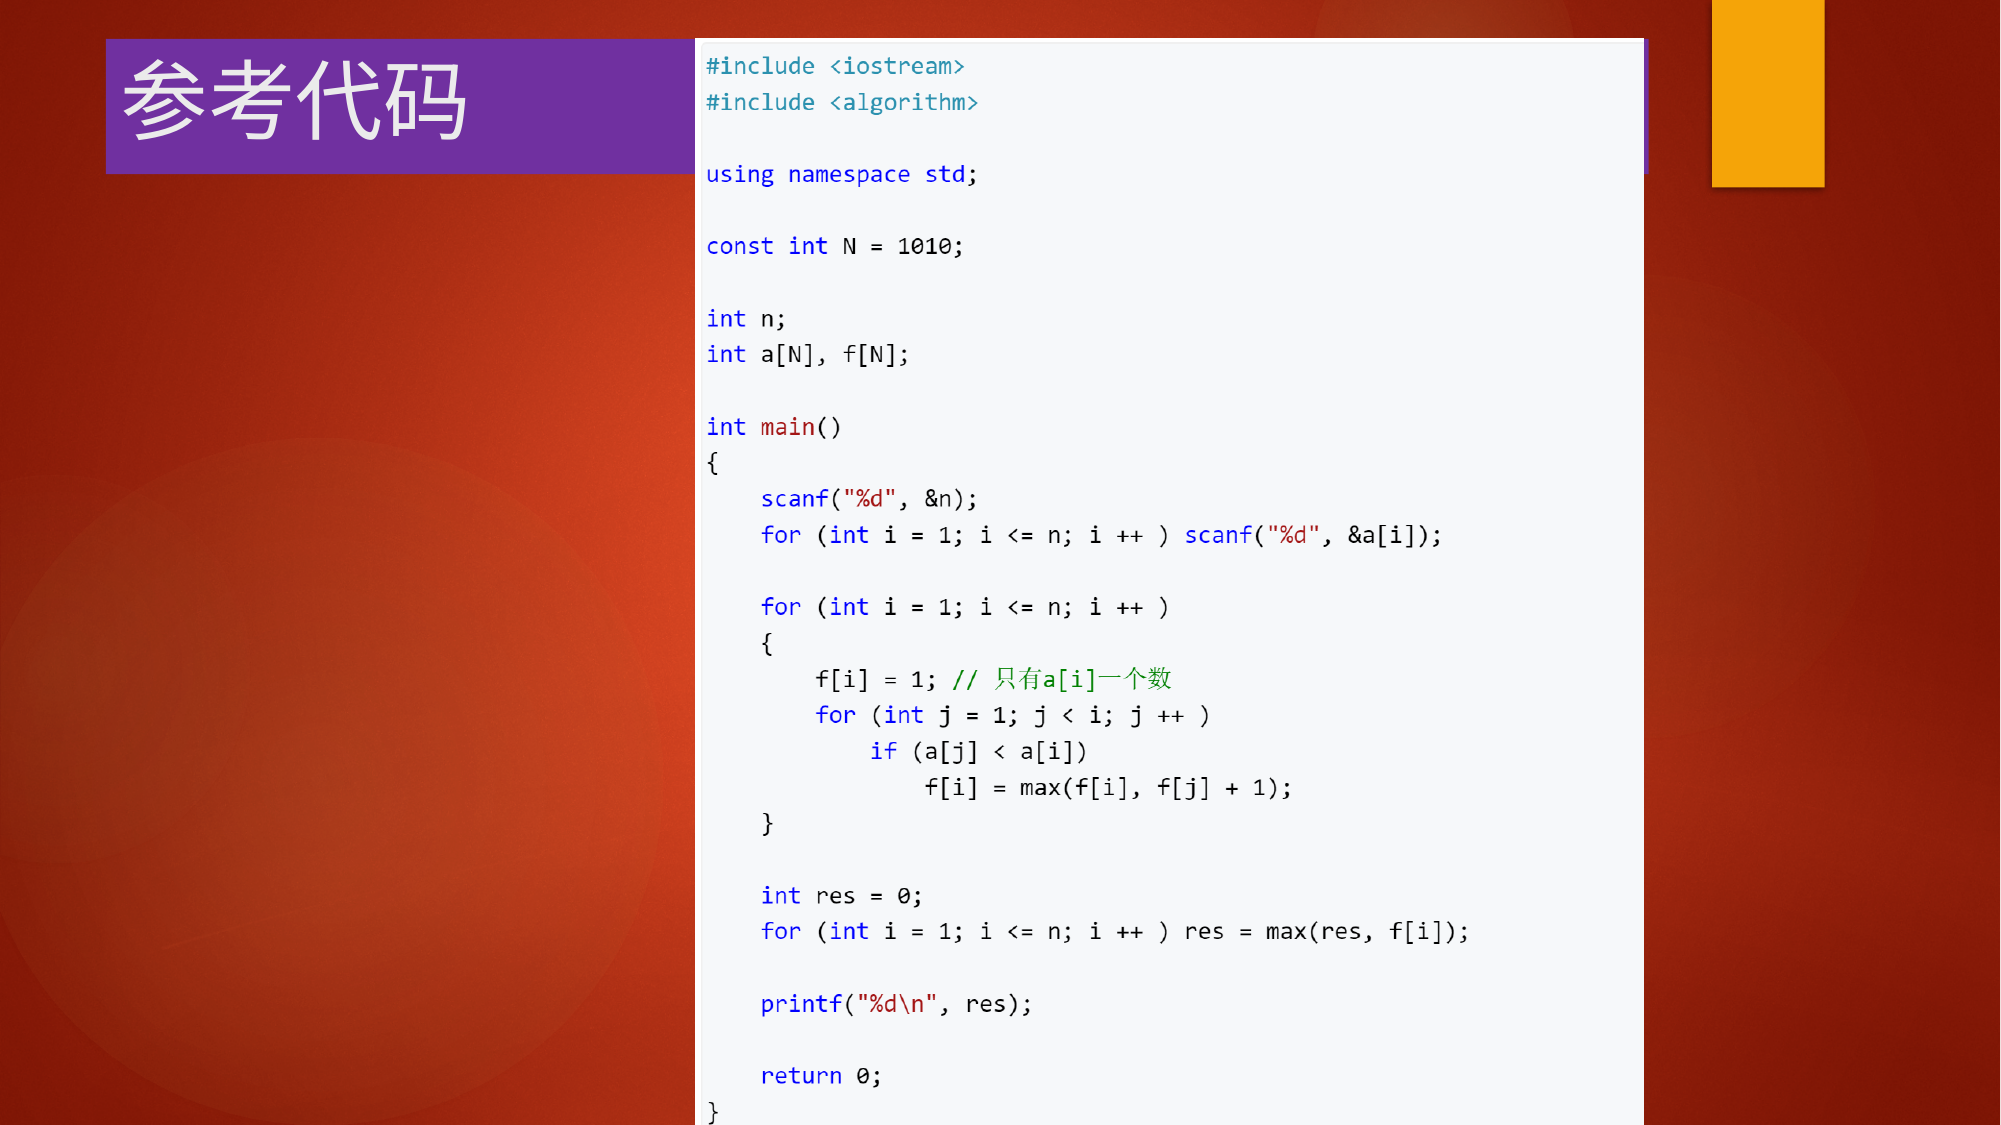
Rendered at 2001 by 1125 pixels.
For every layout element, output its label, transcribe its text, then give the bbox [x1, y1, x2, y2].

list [694, 38, 1644, 1125]
title 参考代码 [1644, 38, 1649, 175]
title 参考代码 [105, 38, 694, 175]
